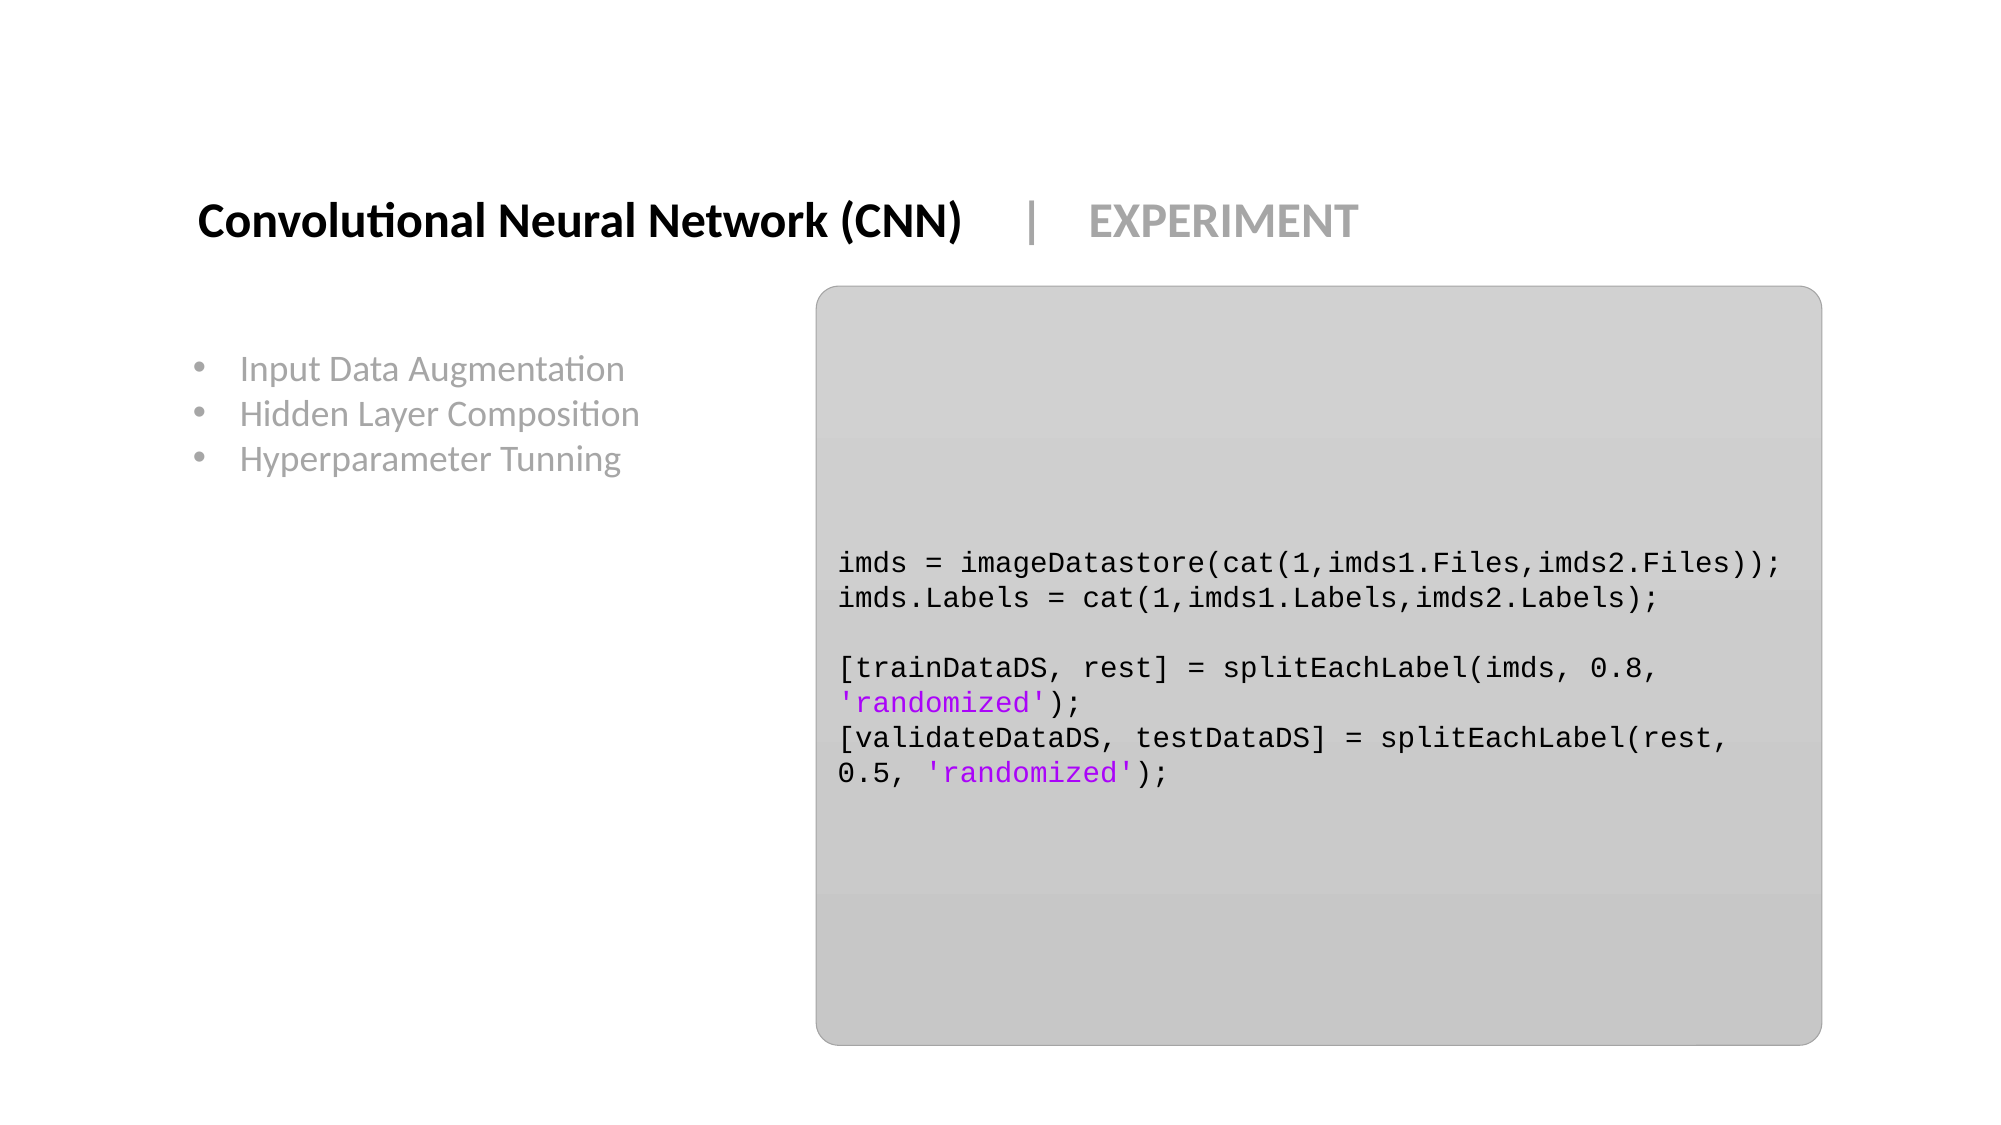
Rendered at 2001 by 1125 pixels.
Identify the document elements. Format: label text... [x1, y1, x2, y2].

text_box Input Data Augmentation Hidden Layer Composition Hyperparameter Tunning [178, 336, 815, 486]
text_box imds = imageDatastore(cat(1,imds1.Files,imds2.Files)); imds.Labels = cat(1,imds1.Labels,imds2.Labels); [trainDataDS, rest] = splitEachLabel(imds, 0.8, 'randomized'); [validateDataDS, testDataDS] = splitEachLabel(rest, 0.5, 'randomized'); [815, 285, 1823, 1046]
text_box Convolutional Neural Network (CNN) | EXPERIMENT [183, 179, 1374, 255]
